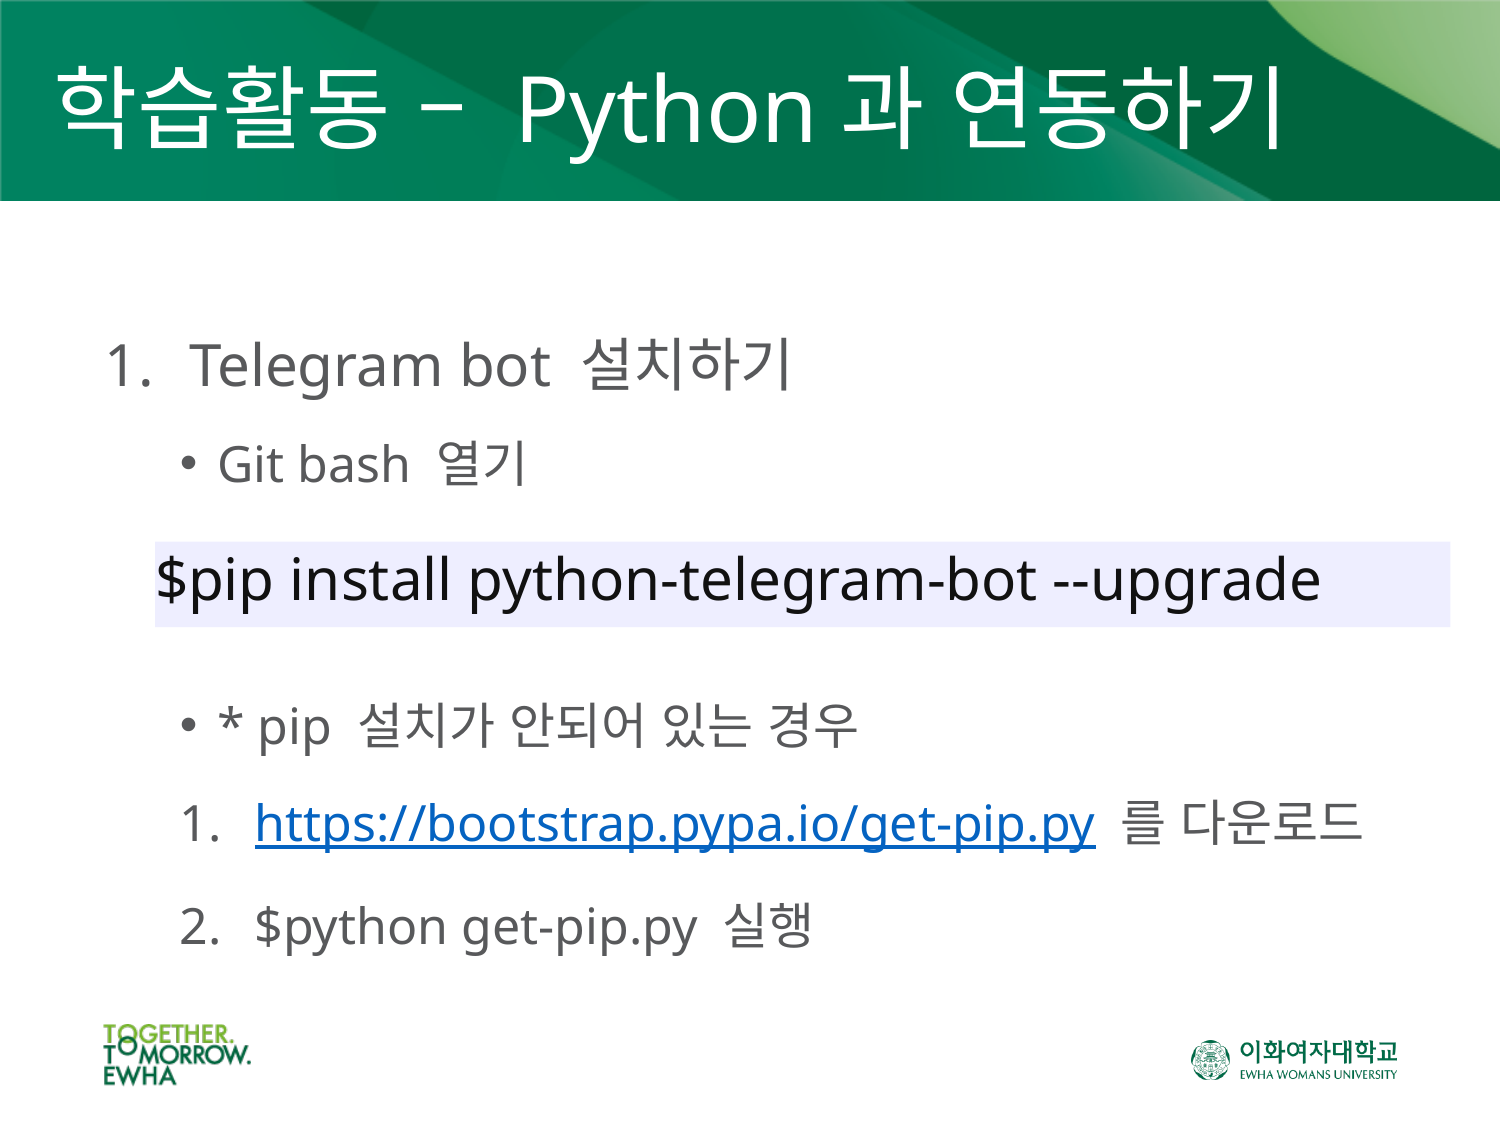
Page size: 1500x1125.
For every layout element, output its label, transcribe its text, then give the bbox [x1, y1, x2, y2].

picture [103, 1024, 251, 1087]
list Telegram bot 설치하기 Git bash 열기 * pip 설치가 안되어 있는 경우 https://bootstrap.pypa.io/get-pip.py 를 다운로드 $python get-pip.py 실행 [89, 306, 1475, 1021]
picture [1191, 1040, 1397, 1080]
picture [0, 0, 1500, 201]
title 학습활동 – Python과 연동하기 [38, 4, 1500, 222]
text_box $pip install python-telegram-bot --upgrade [155, 541, 1451, 628]
